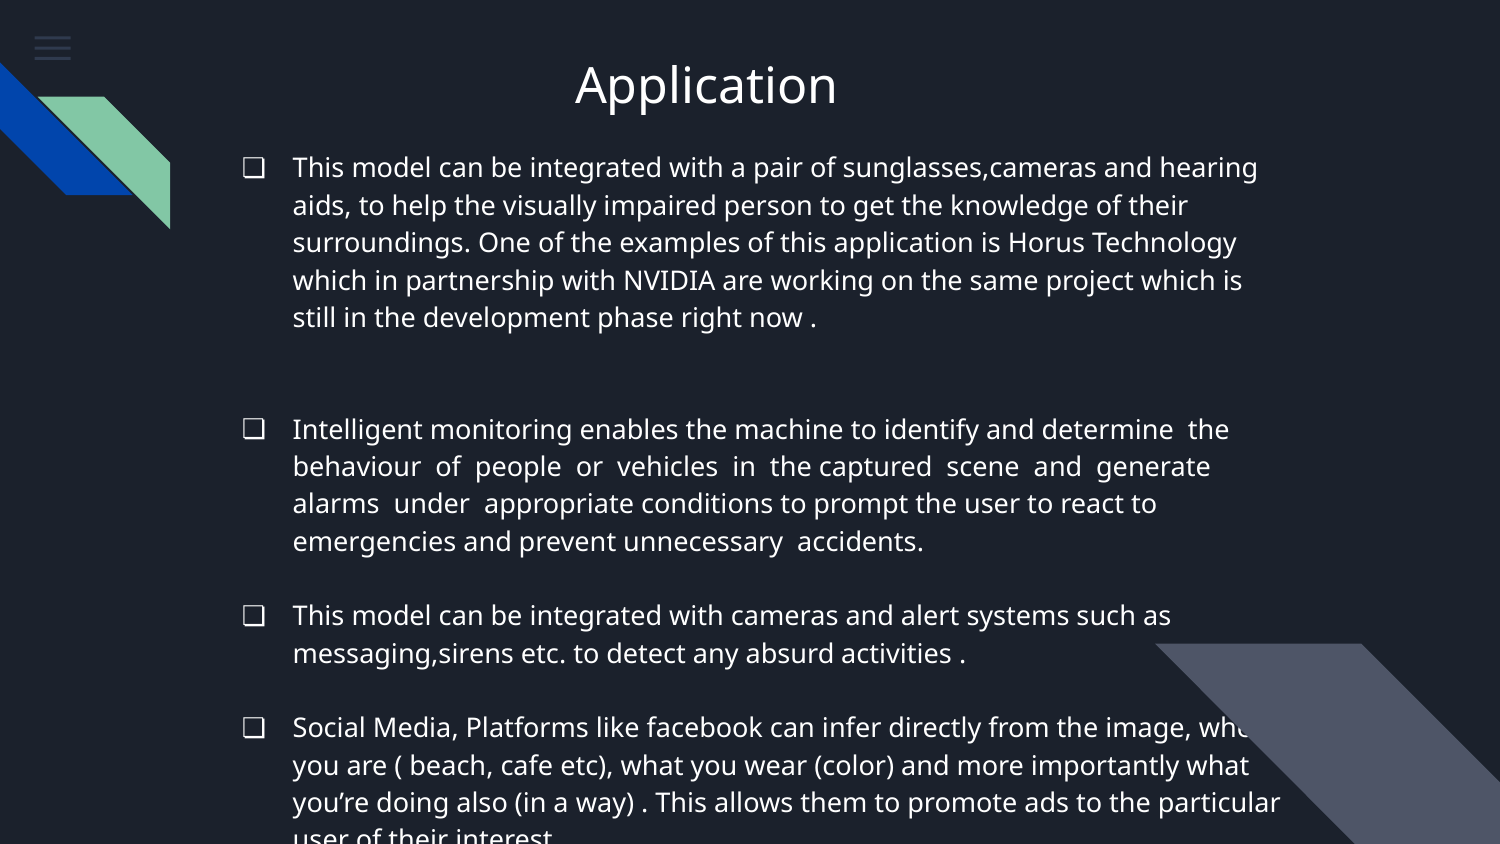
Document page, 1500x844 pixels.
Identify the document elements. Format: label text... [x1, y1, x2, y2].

text_box [1154, 643, 1500, 844]
title Application [365, 38, 897, 131]
list This model can be integrated with a pair of sunglasses,cameras and hearing aids, to help the visually impaired person to get the knowledge of their surroundings. One of the examples of this application is Horus Technology which in partnership with NVIDIA are working on the same project which is still in the development phase right now . Intelligent monitoring enables the machine to identify and determine the behaviour of people or vehicles in the captured scene and generate alarms under appropriate conditions to prompt the user to react to emergencies and prevent unnecessary accidents. This model can be integrated with cameras and alert systems such as messaging,sirens etc. to detect any absurd activities . Social Media, Platforms like facebook can infer directly from the image, where you are ( beach, cafe etc), what you wear (color) and more importantly what you’re doing also (in a way) . This allows them to promote ads to the particular user of their interest . [202, 131, 1298, 779]
